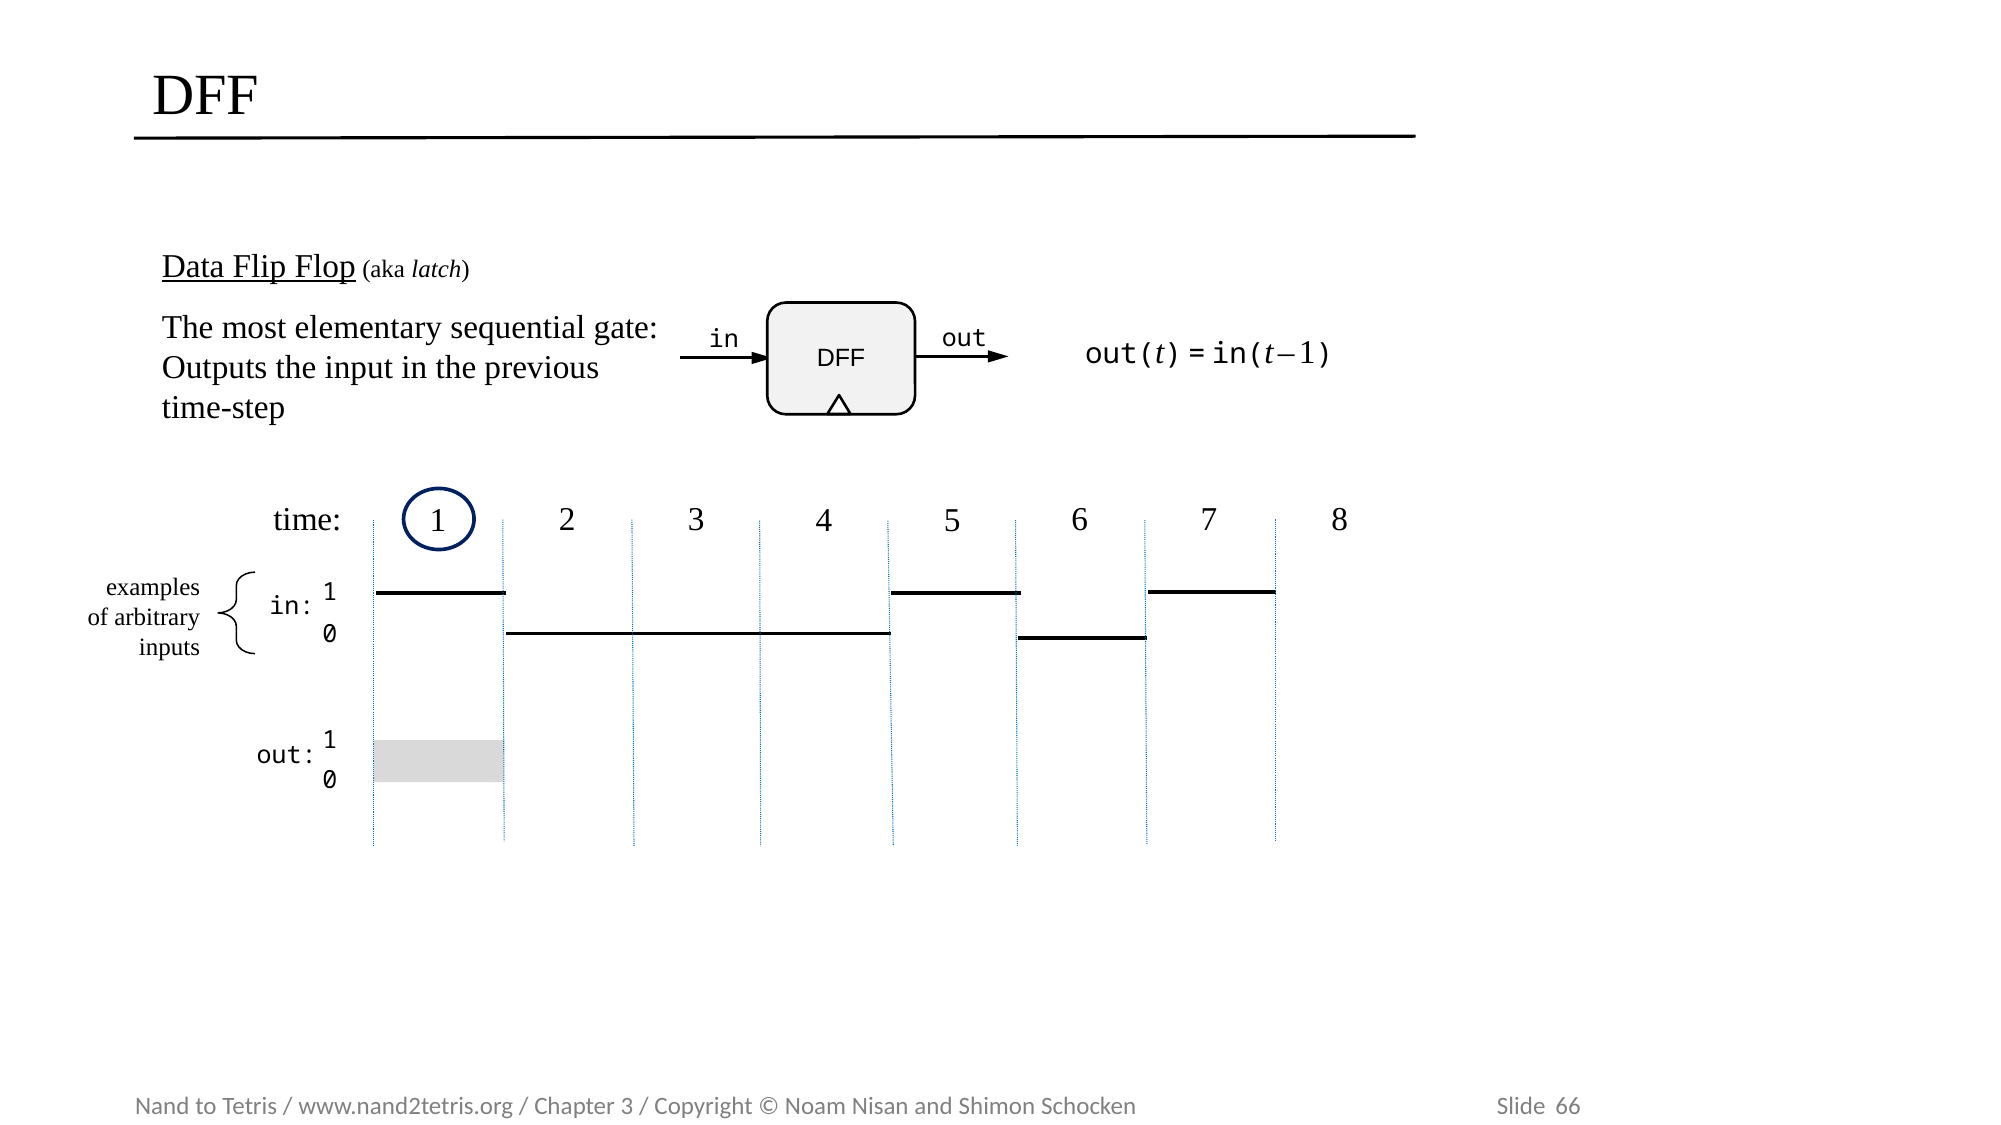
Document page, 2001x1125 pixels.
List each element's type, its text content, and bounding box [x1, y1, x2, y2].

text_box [36, 395, 1405, 846]
text_box Data Flip Flop (aka latch) The most elementary sequential gate: Outputs the input in the previous time-step [146, 237, 676, 395]
title DFF [137, 48, 1417, 144]
text_box out(t) = in(t – 1) [1085, 330, 1652, 399]
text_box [679, 294, 1009, 423]
